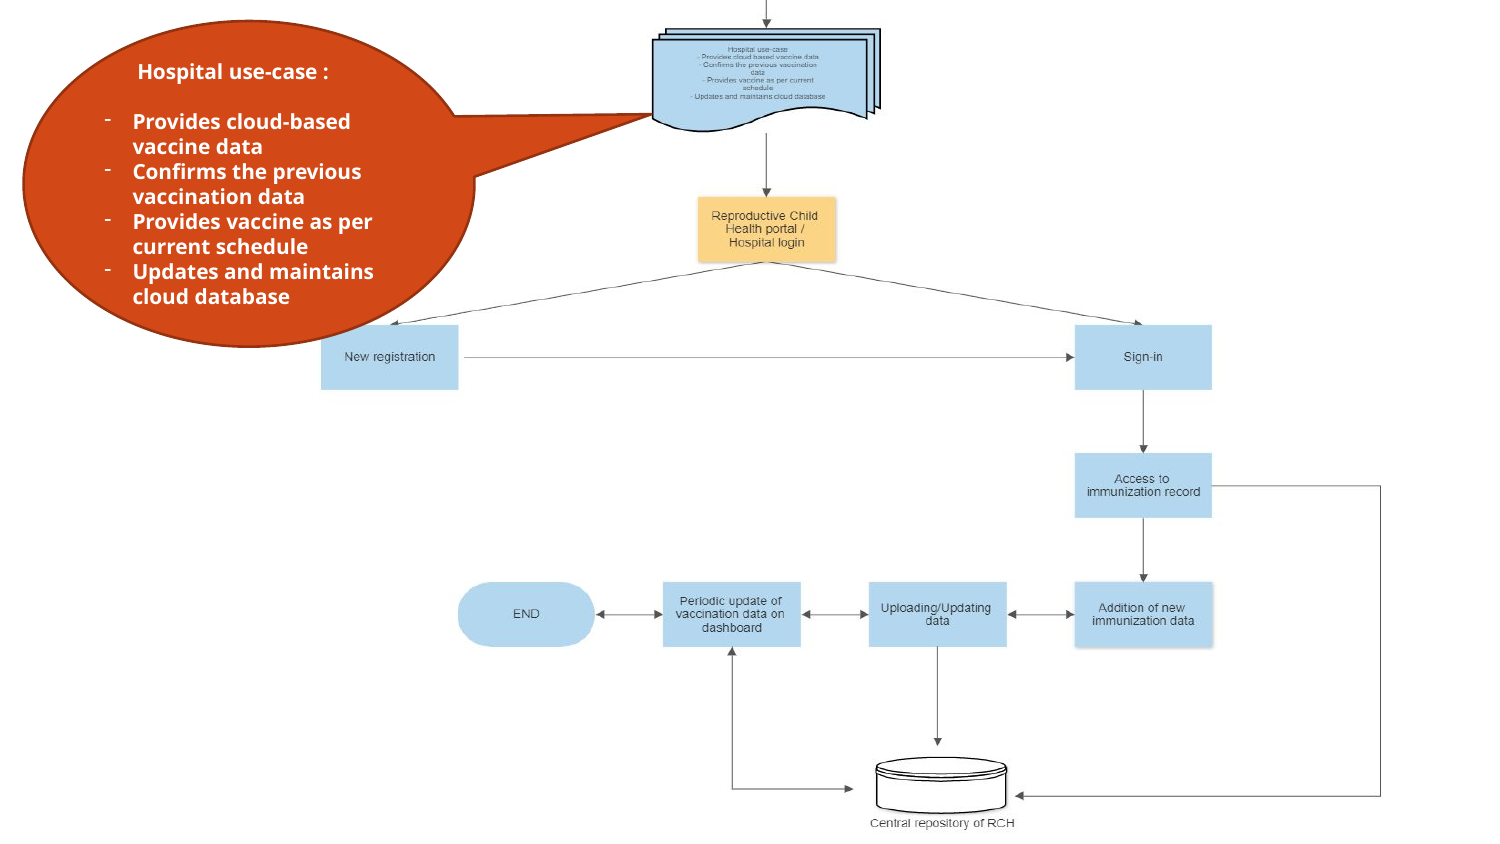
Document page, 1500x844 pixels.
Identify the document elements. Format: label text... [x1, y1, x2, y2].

text_box Hospital use-case : Provides cloud-based vaccine data Confirms the previous vaccination data Provides vaccine as per current schedule Updates and maintains cloud database [22, 29, 173, 339]
picture [173, 0, 1402, 844]
